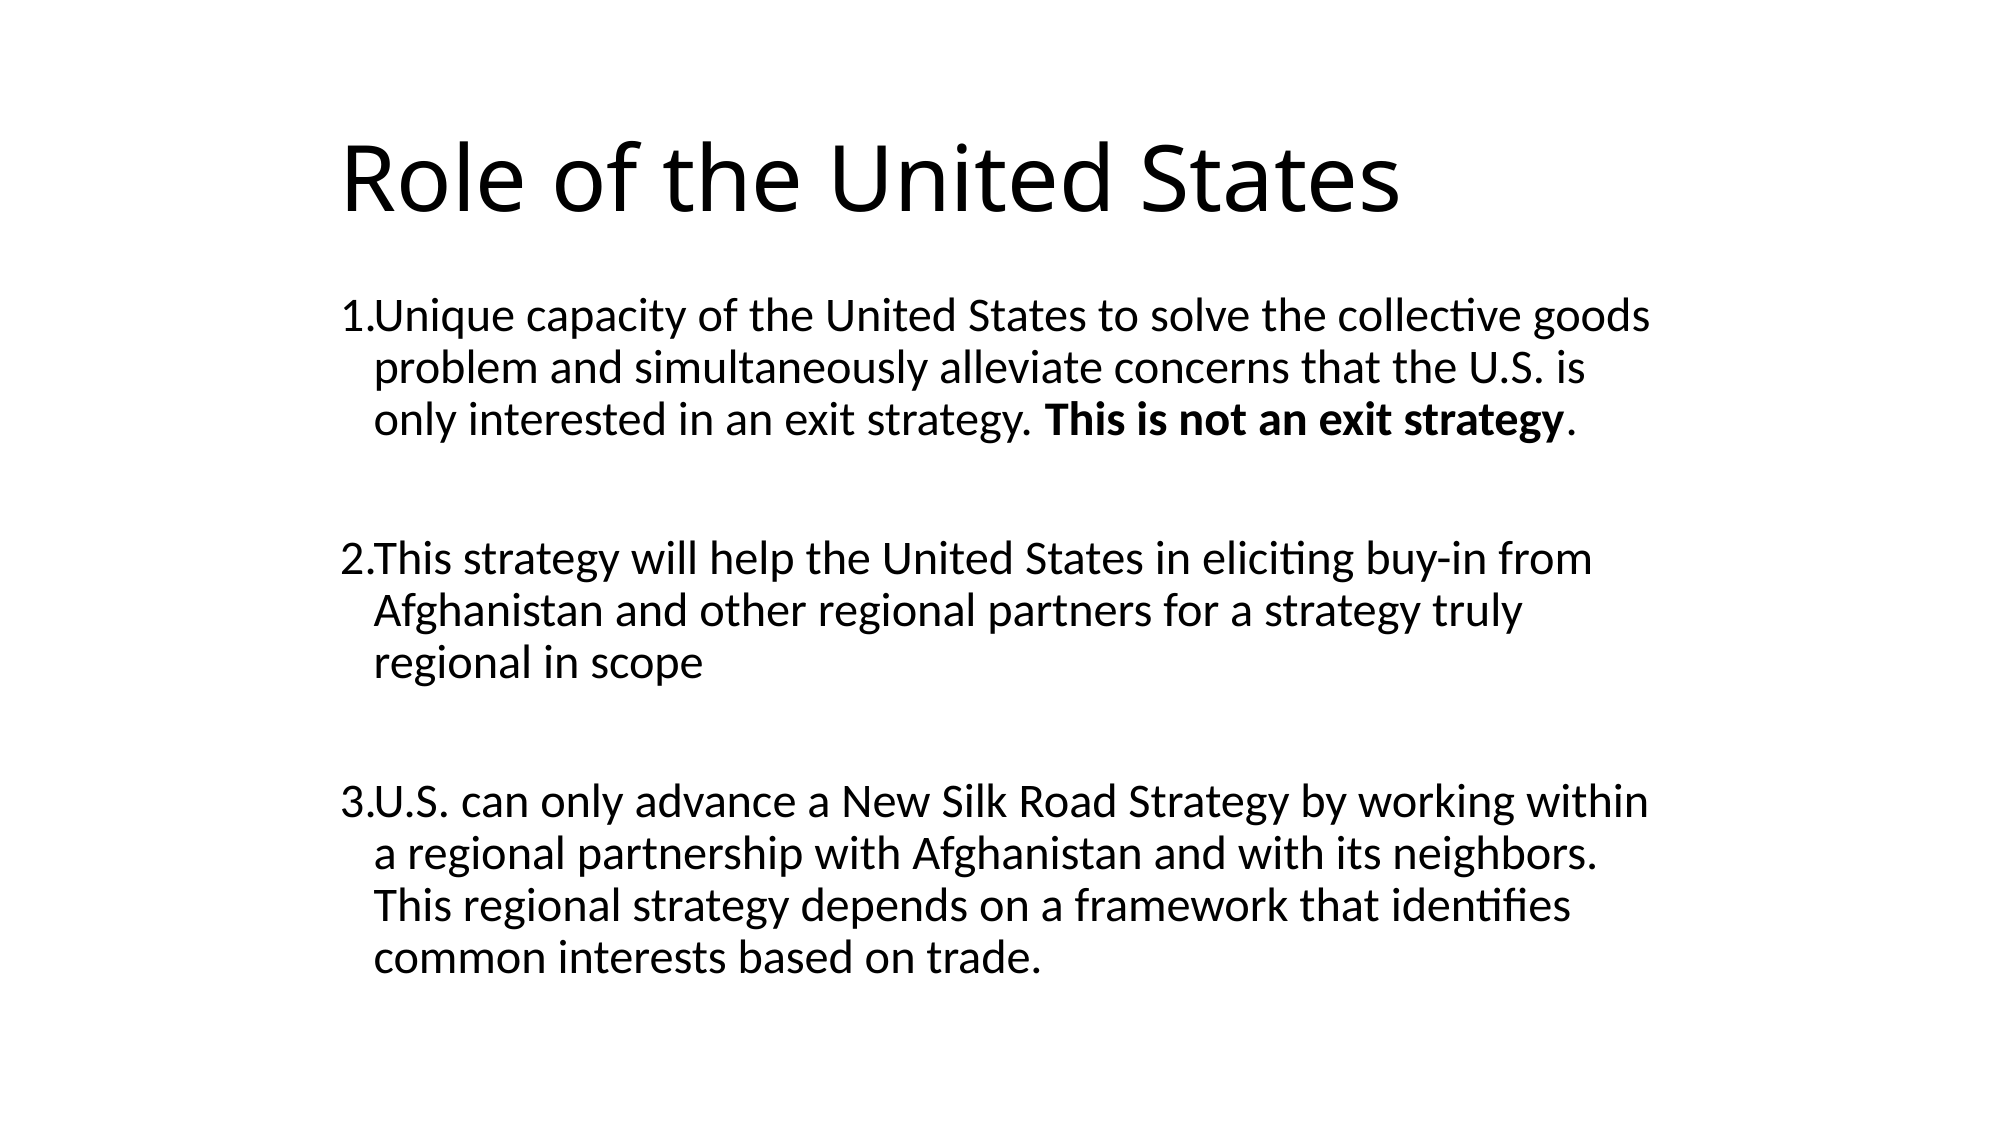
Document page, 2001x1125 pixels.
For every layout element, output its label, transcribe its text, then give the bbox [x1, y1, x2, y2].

list Unique capacity of the United States to solve the collective goods problem and simultaneously alleviate concerns that the U.S. is only interested in an exit strategy. This is not an exit strategy. This strategy will help the United States in eliciting buy-in from Afghanistan and other regional partners for a strategy truly regional in scope U.S. can only advance a New Silk Road Strategy by working within a regional partnership with Afghanistan and with its neighbors. This regional strategy depends on a framework that identifies common interests based on trade. [324, 282, 1675, 1025]
title Role of the United States [324, 87, 1675, 275]
